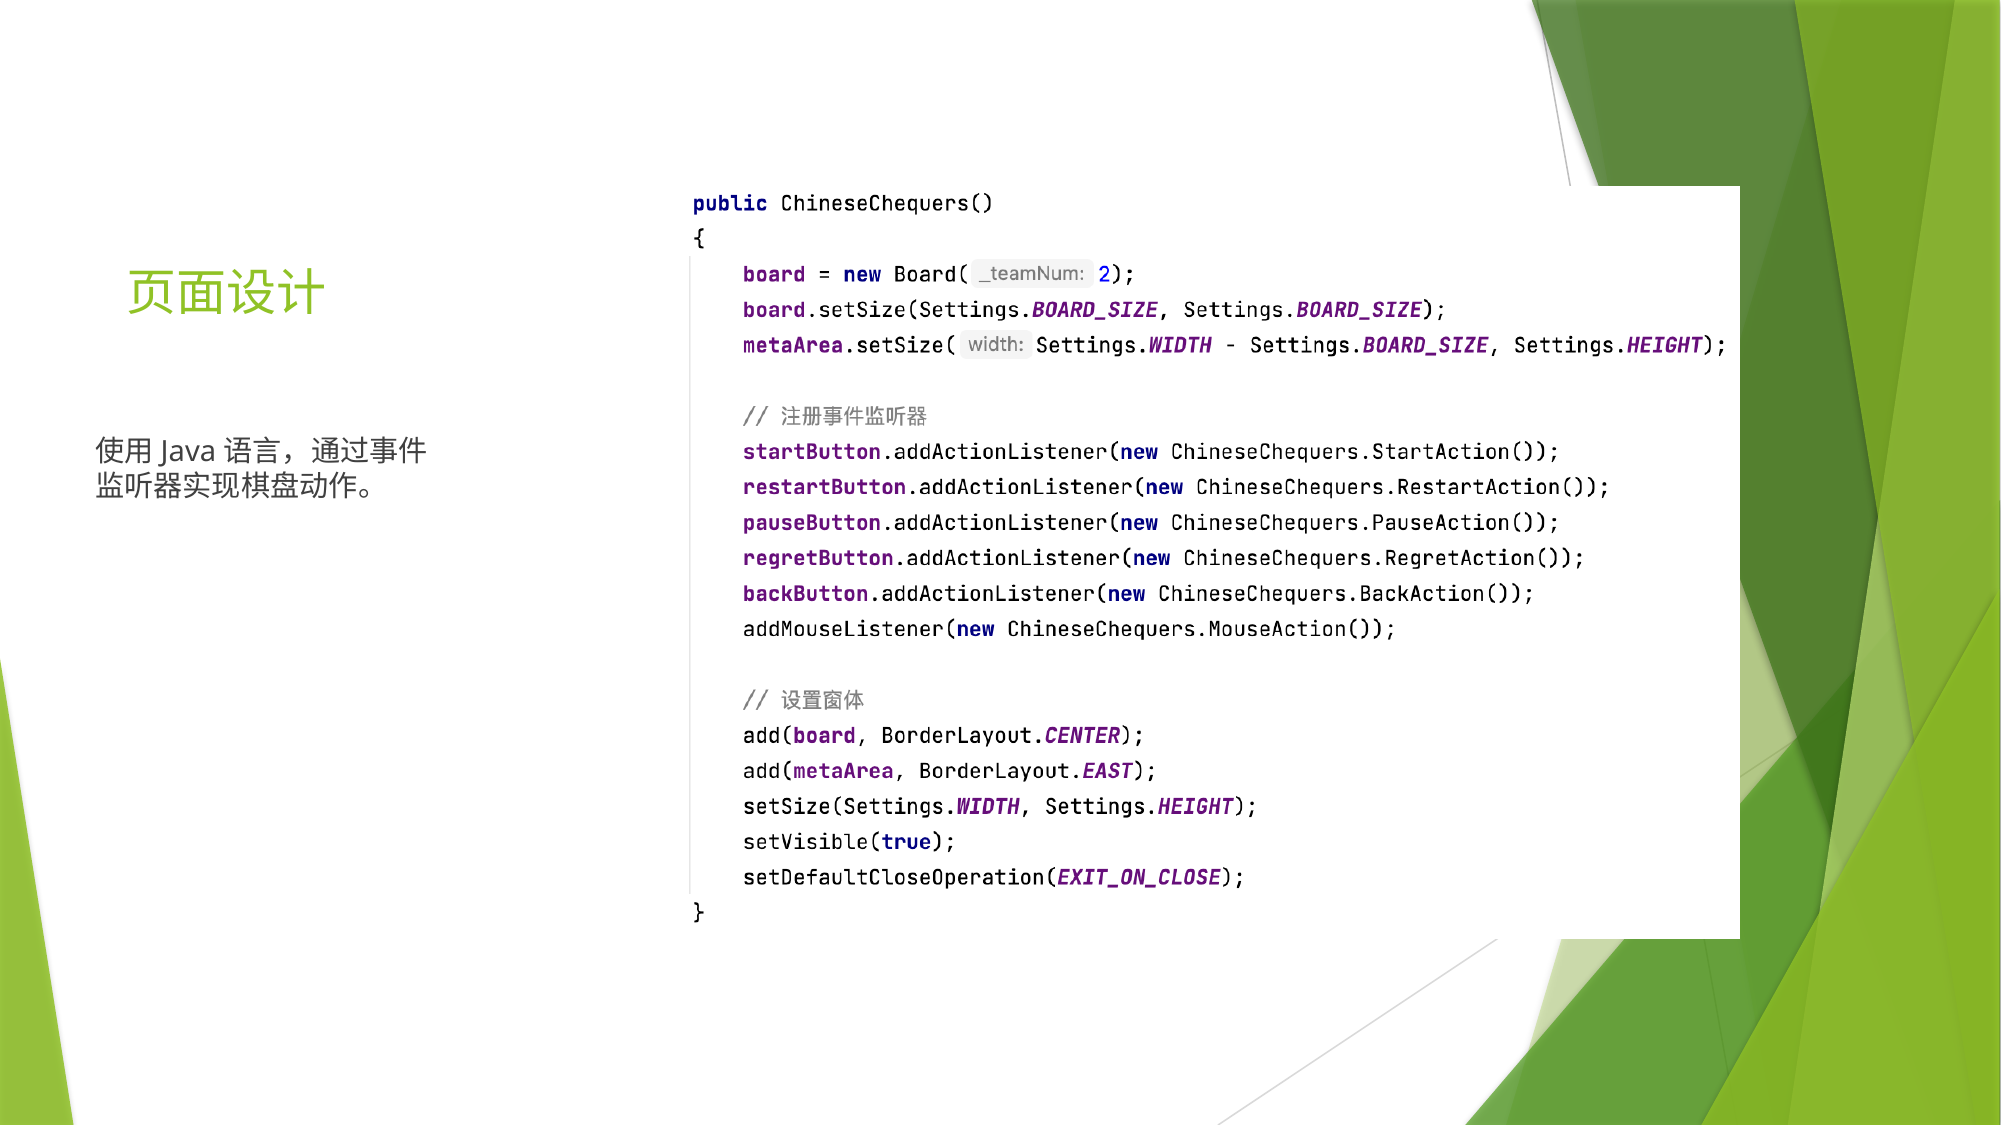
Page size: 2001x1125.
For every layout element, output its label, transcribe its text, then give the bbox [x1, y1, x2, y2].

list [674, 185, 1740, 940]
title 页面设计 [111, 118, 744, 328]
list 使用Java语言，通过事件监听器实现棋盘动作。 [80, 424, 471, 849]
